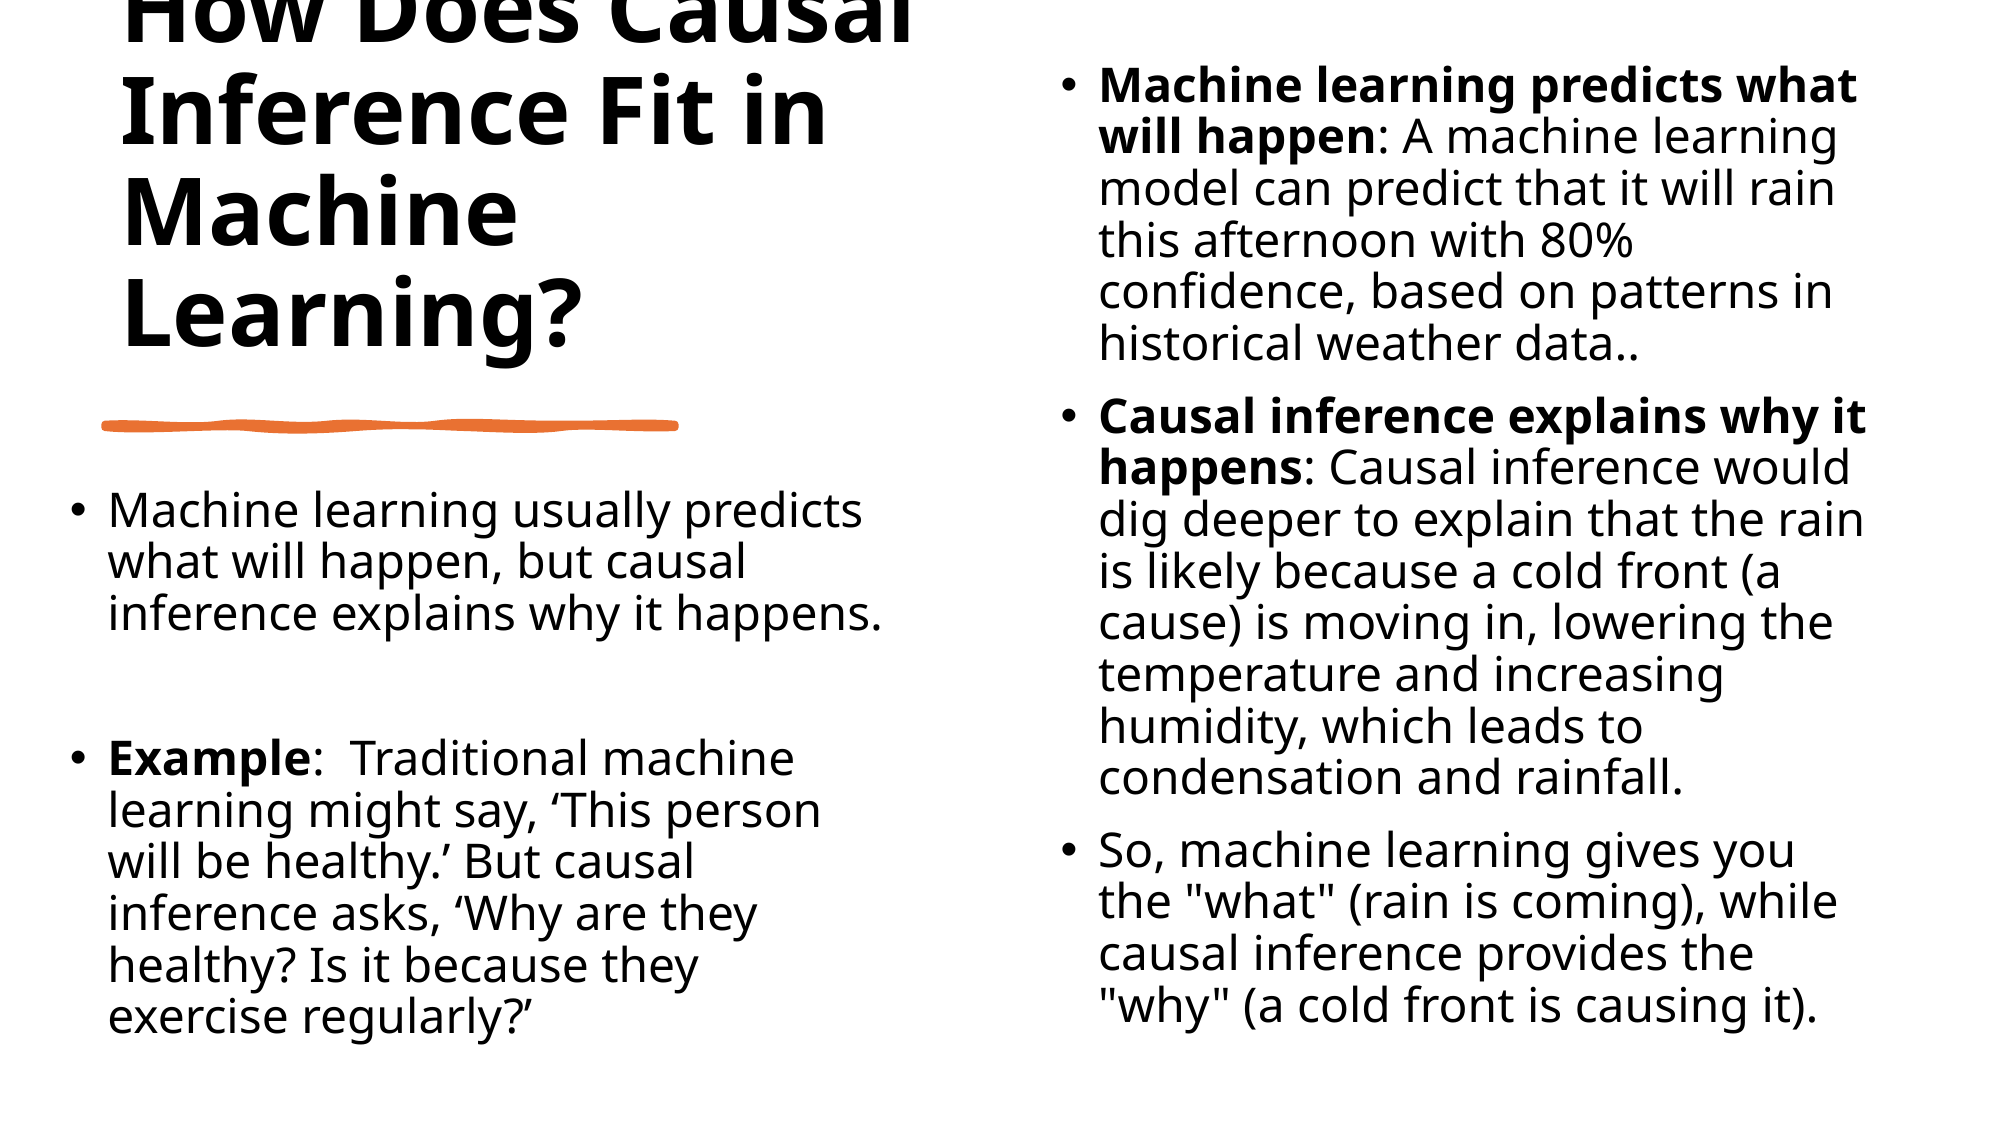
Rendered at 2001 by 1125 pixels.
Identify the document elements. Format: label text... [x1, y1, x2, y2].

title How Does Causal Inference Fit in Machine Learning? [105, 53, 1000, 375]
list Machine learning usually predicts what will happen, but causal inference explains why it happens. Example: Traditional machine learning might say, ‘This person will be healthy.’ But causal inference asks, ‘Why are they healthy? Is it because they exercise regularly?’ [54, 478, 905, 1023]
text_box Machine learning predicts what will happen: A machine learning model can predict that it will rain this afternoon with 80% confidence, based on patterns in historical weather data.. Causal inference explains why it happens: Causal inference would dig deeper to explain that the rain is likely because a cold front (a cause) is moving in, lowering the temperature and increasing humidity, which leads to condensation and rainfall. So, machine learning gives you the "what" (rain is coming), while causal inference provides the "why" (a cold front is causing it). [1045, 53, 1895, 598]
text_box [103, 420, 677, 432]
text_box [0, 0, 2000, 1125]
